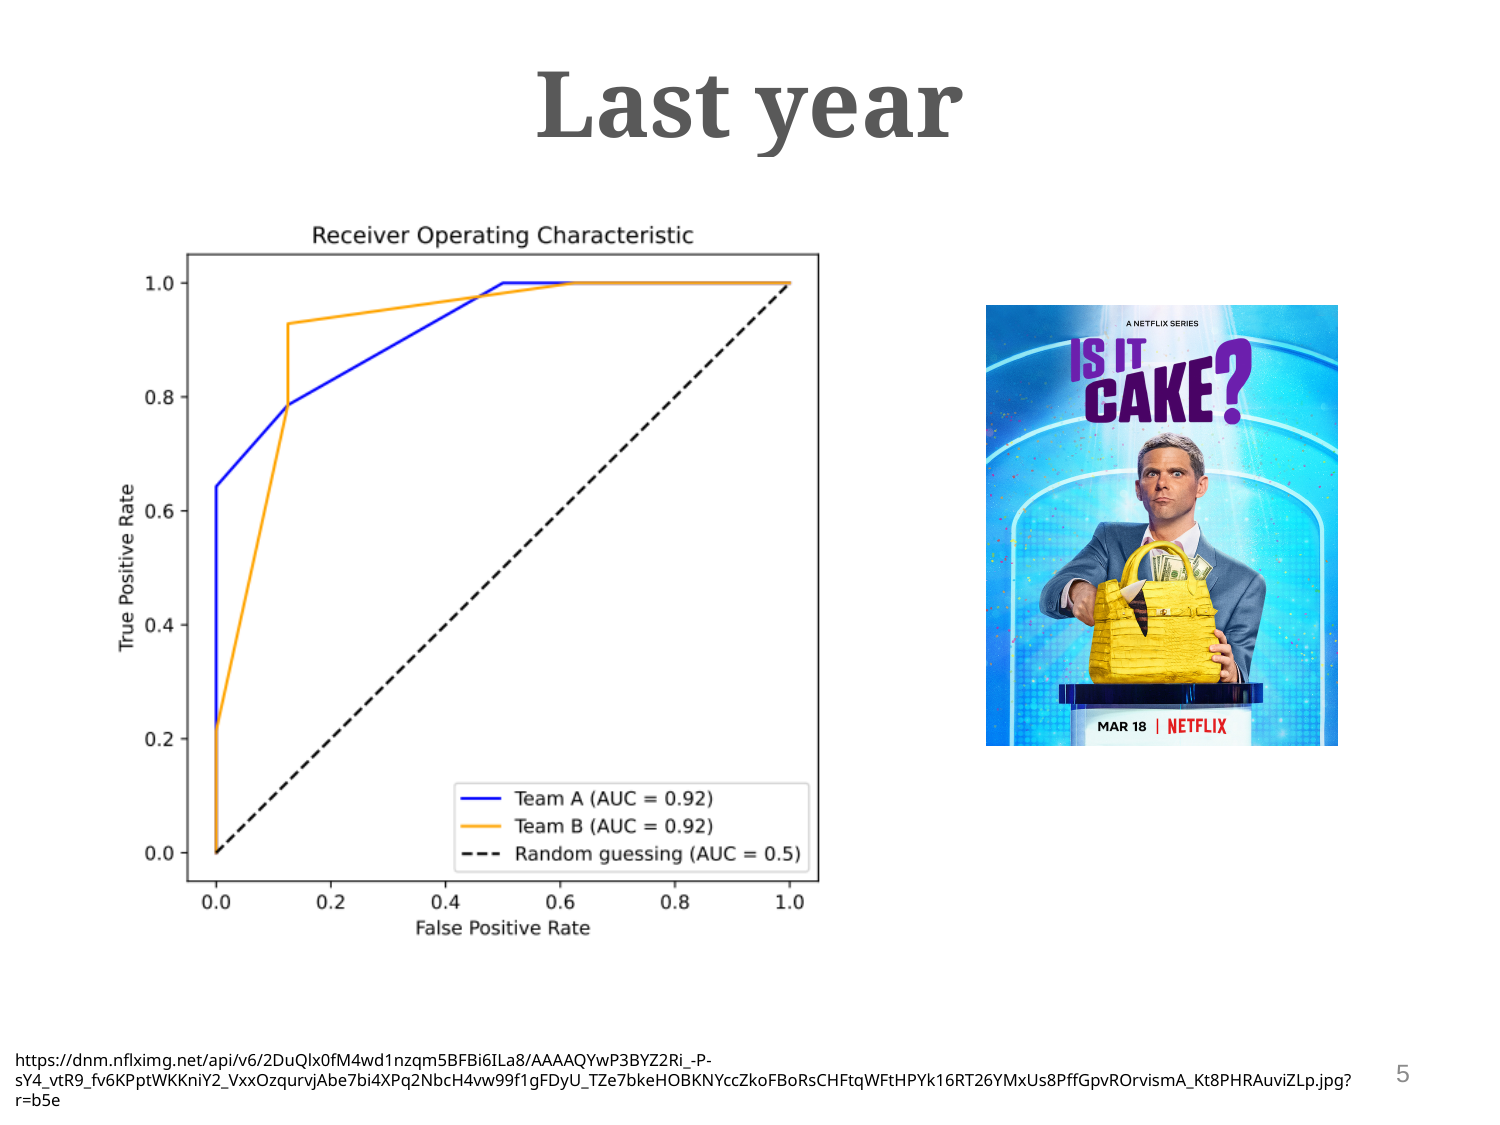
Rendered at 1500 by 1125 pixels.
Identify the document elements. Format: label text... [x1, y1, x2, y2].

picture [985, 305, 1338, 746]
slide_number 5 [1369, 1042, 1425, 1103]
picture [86, 157, 898, 968]
picture [1330, 342, 1336, 354]
text_box https://dnm.nflximg.net/api/v6/2DuQlx0fM4wd1nzqm5BFBi6ILa8/AAAAQYwP3BYZ2Ri_-P-sY4_vtR9_fv6KPptWKKniY2_VxxOzqurvjAbe7bi4XPq2NbcH4vw99f1gFDyU_TZe7bkeHOBKNYccZkoFBoRsCHFtqWFtHPYk16RT26YMxUs8PffGpvROrvismA_Kt8PHRAuviZLp.jpg?r=b5e [0, 1042, 1369, 1125]
text_box Last year [0, 6, 1500, 194]
